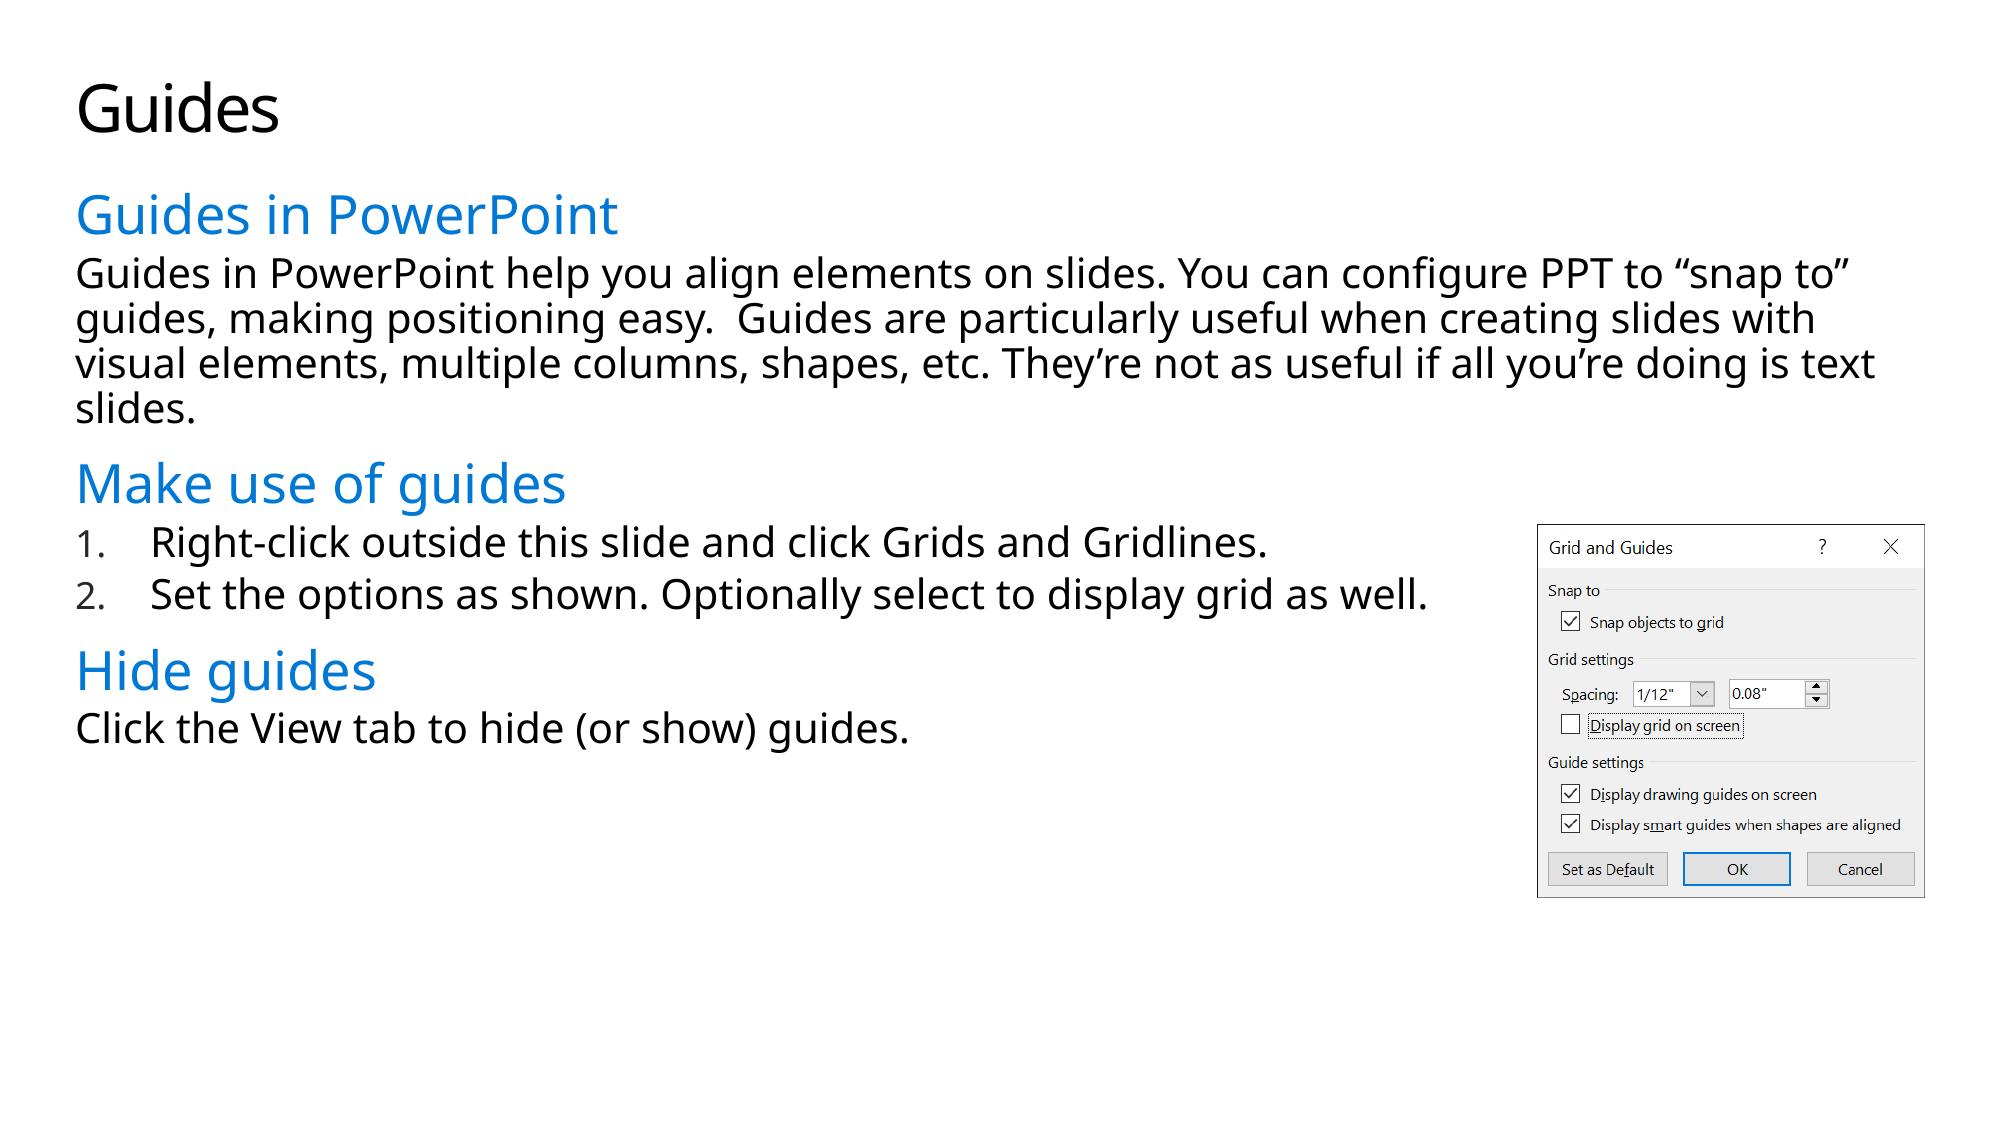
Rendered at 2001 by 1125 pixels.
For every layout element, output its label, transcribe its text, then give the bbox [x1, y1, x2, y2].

list Guides in PowerPoint Guides in PowerPoint help you align elements on slides. You can configure PPT to “snap to” guides, making positioning easy. Guides are particularly useful when creating slides with visual elements, multiple columns, shapes, etc. They’re not as useful if all you’re doing is text slides. Make use of guides Right-click outside this slide and click Grids and Gridlines. Set the options as shown. Optionally select to display grid as well. Hide guides Click the View tab to hide (or show) guides. [75, 187, 1925, 436]
title Guides [75, 75, 1925, 148]
picture [1537, 524, 1925, 898]
